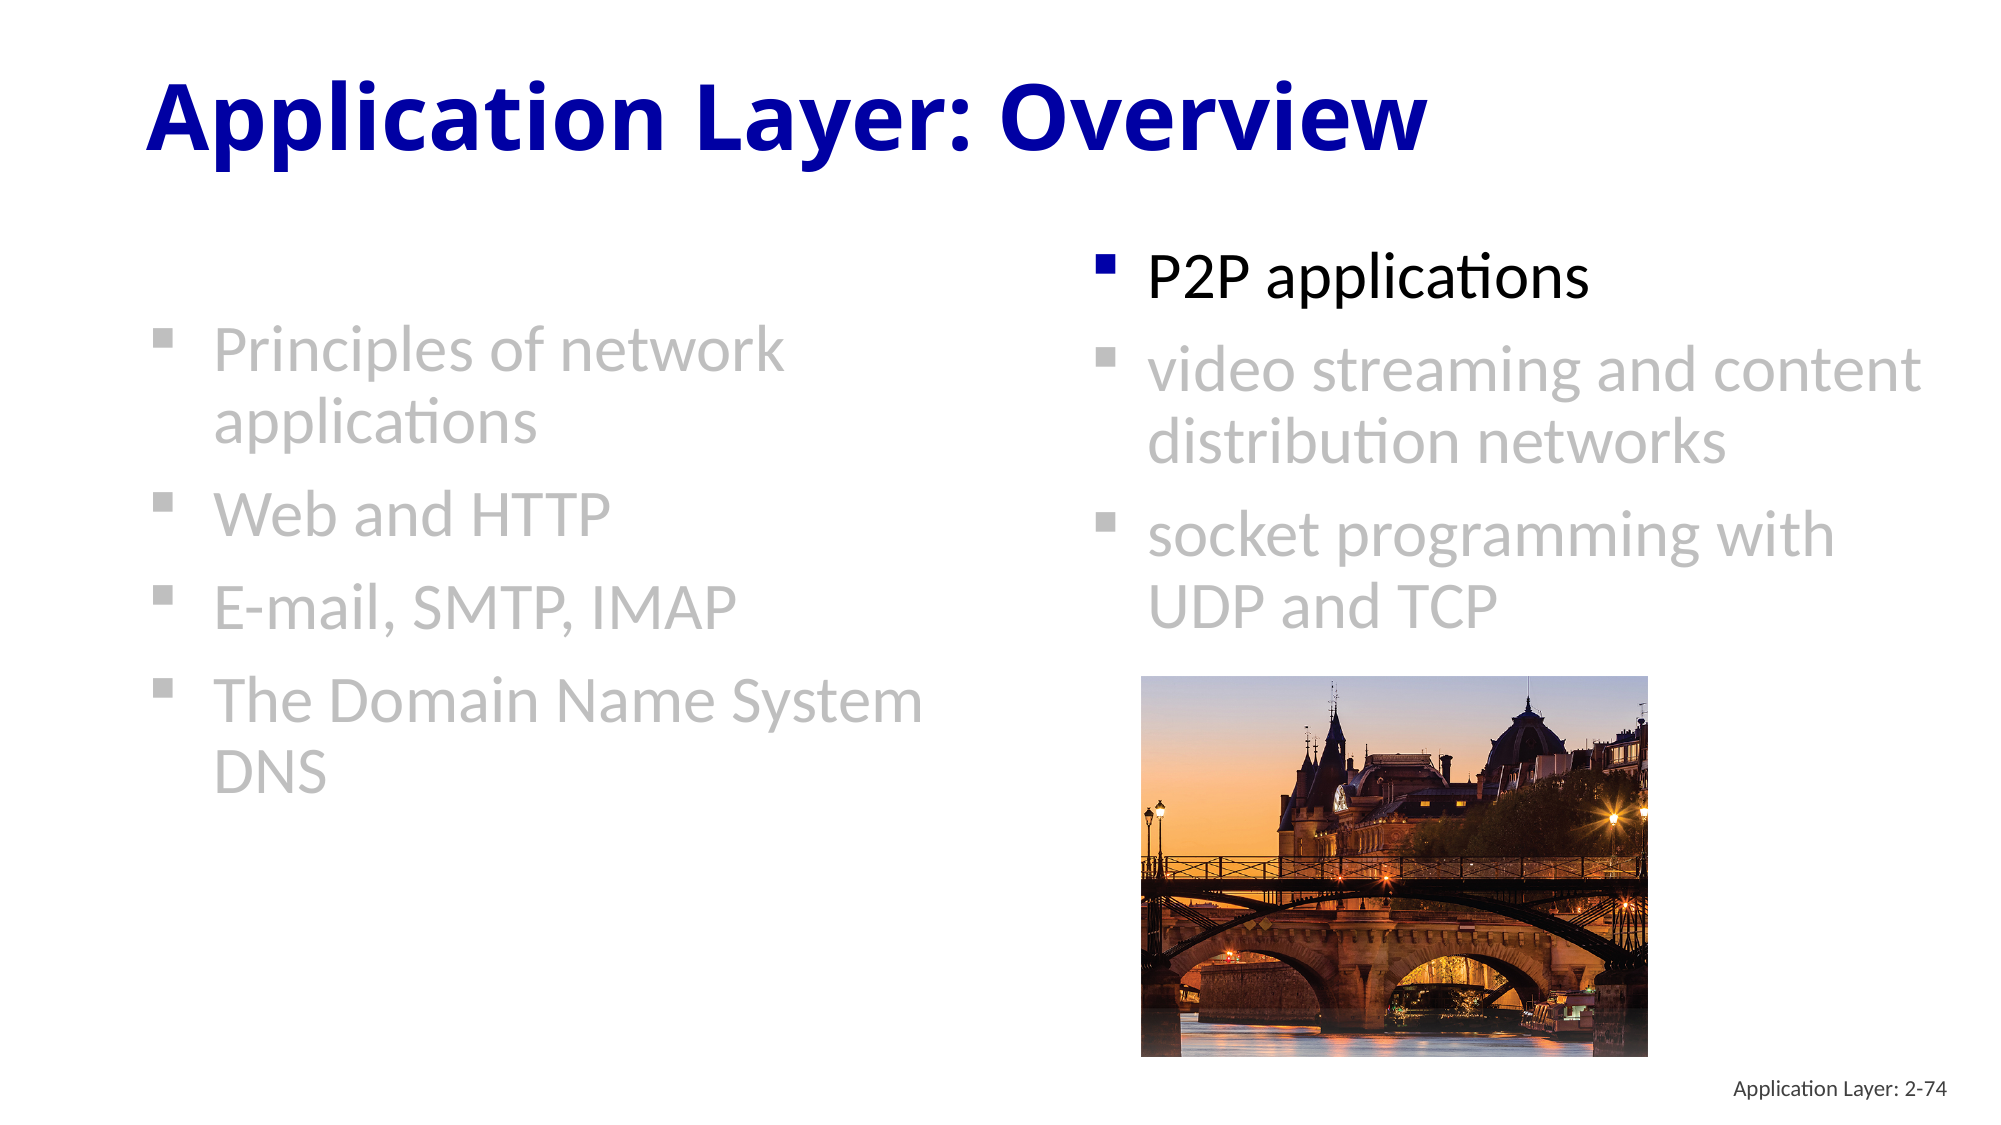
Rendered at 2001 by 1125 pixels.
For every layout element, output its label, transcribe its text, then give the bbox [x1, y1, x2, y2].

title Application Layer: Overview [131, 47, 1856, 195]
text_box Principles of network applications Web and HTTP E-mail, SMTP, IMAP The Domain Name System DNS [132, 306, 1004, 1021]
picture [1141, 676, 1648, 1057]
text_box P2P applications video streaming and content distribution networks socket programming with UDP and TCP [1075, 233, 1963, 1021]
slide_number Application Layer: 2-74 [1512, 1056, 1963, 1117]
